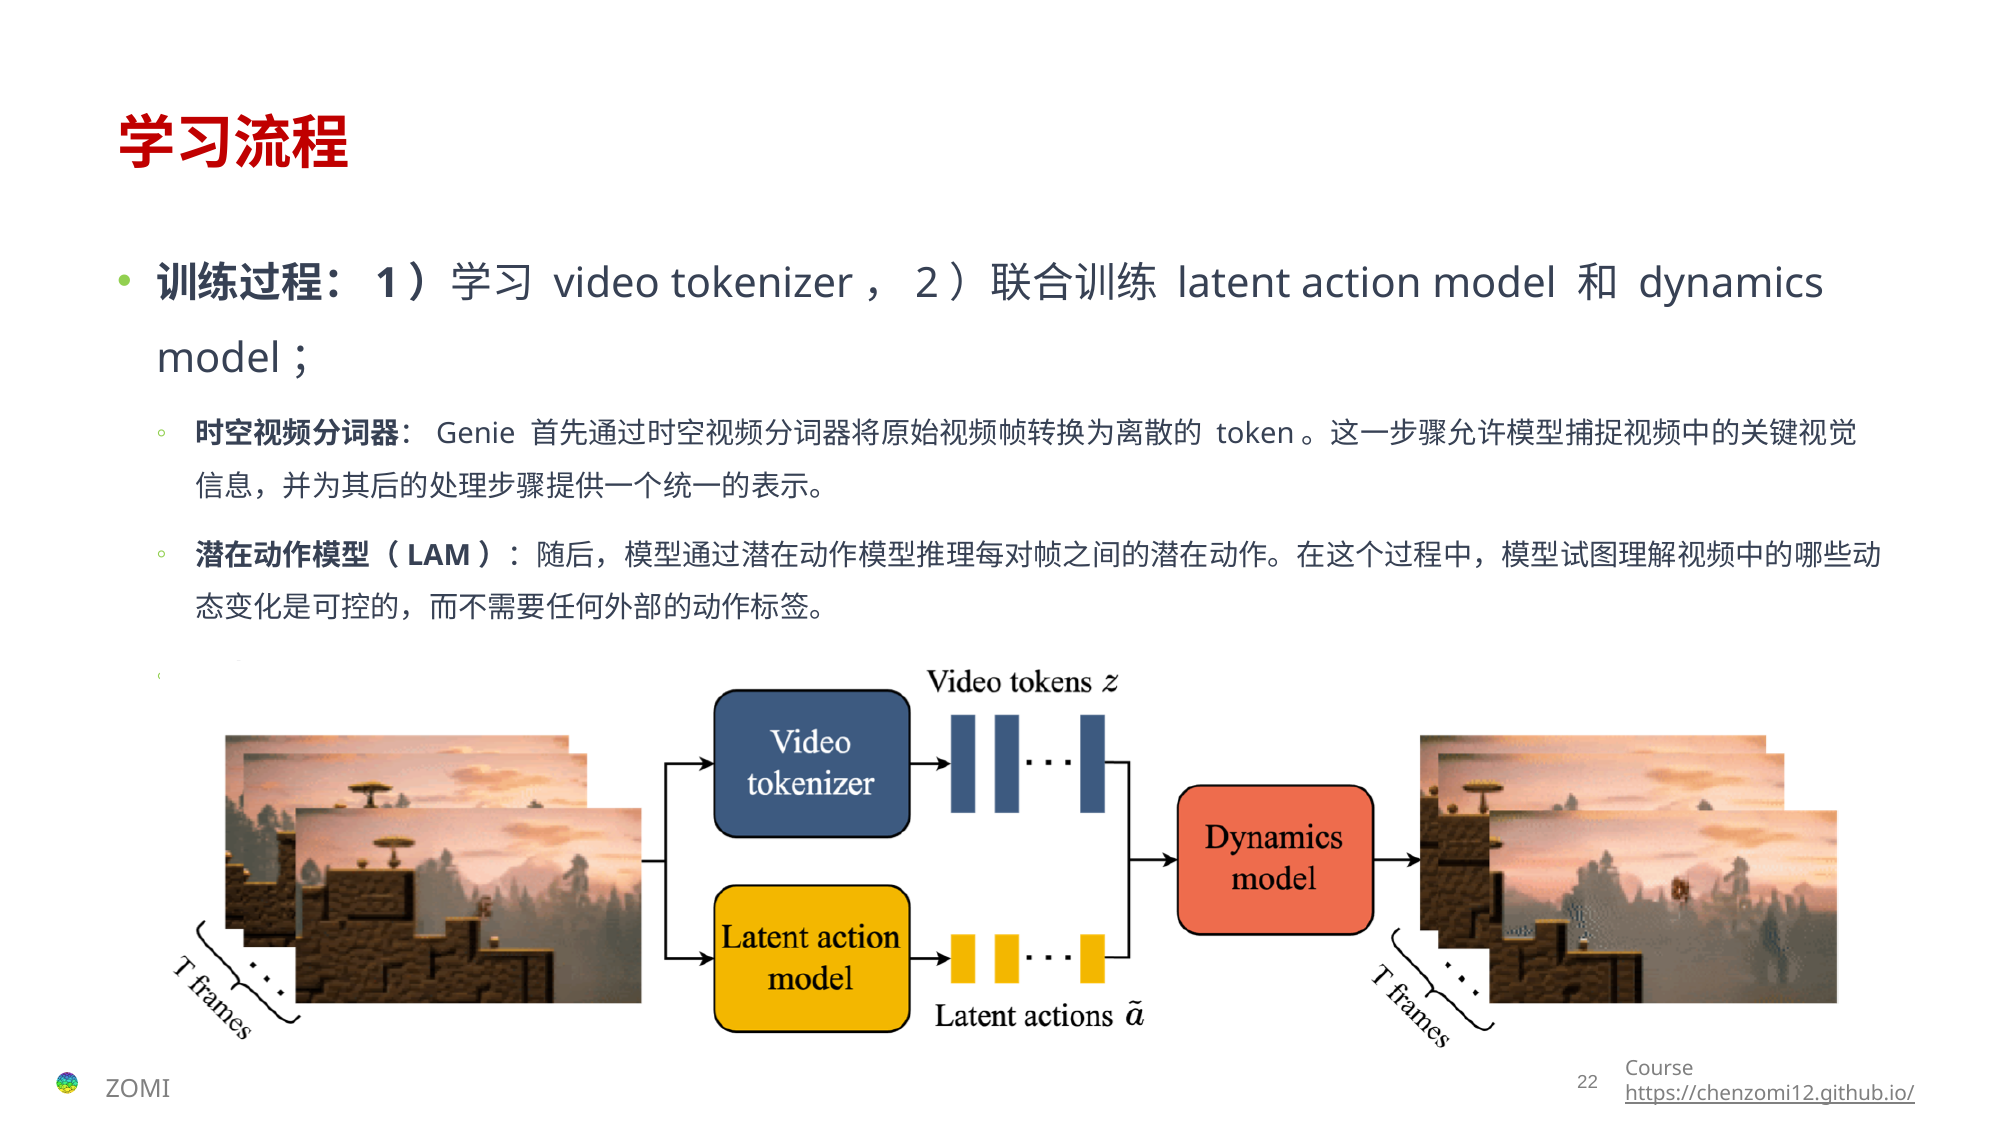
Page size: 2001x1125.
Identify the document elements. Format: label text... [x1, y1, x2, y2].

title 学习流程 [102, 91, 1901, 189]
picture [57, 1073, 77, 1093]
picture [160, 660, 1841, 1056]
list 训练过程：1）学习 video tokenizer，2）联合训练 latent action model 和 dynamics model； 时空视频分词器：Genie 首先通过时空视频分词器将原始视频帧转换为离散的 token。这一步骤允许模型捕捉视频中的关键视觉信息，并为其后的处理步骤提供一个统一的表示。 潜在动作模型（LAM）：随后，模型通过潜在动作模型推理每对帧之间的潜在动作。在这个过程中，模型试图理解视频中的哪些动态变化是可控的，而不需要任何外部的动作标签。 动态模型训练：在理解了潜在的交互动作后，模型会联合训练动态模型，以预测在给定潜在动作的情况下，环境的未来状态。 [102, 223, 1901, 1043]
